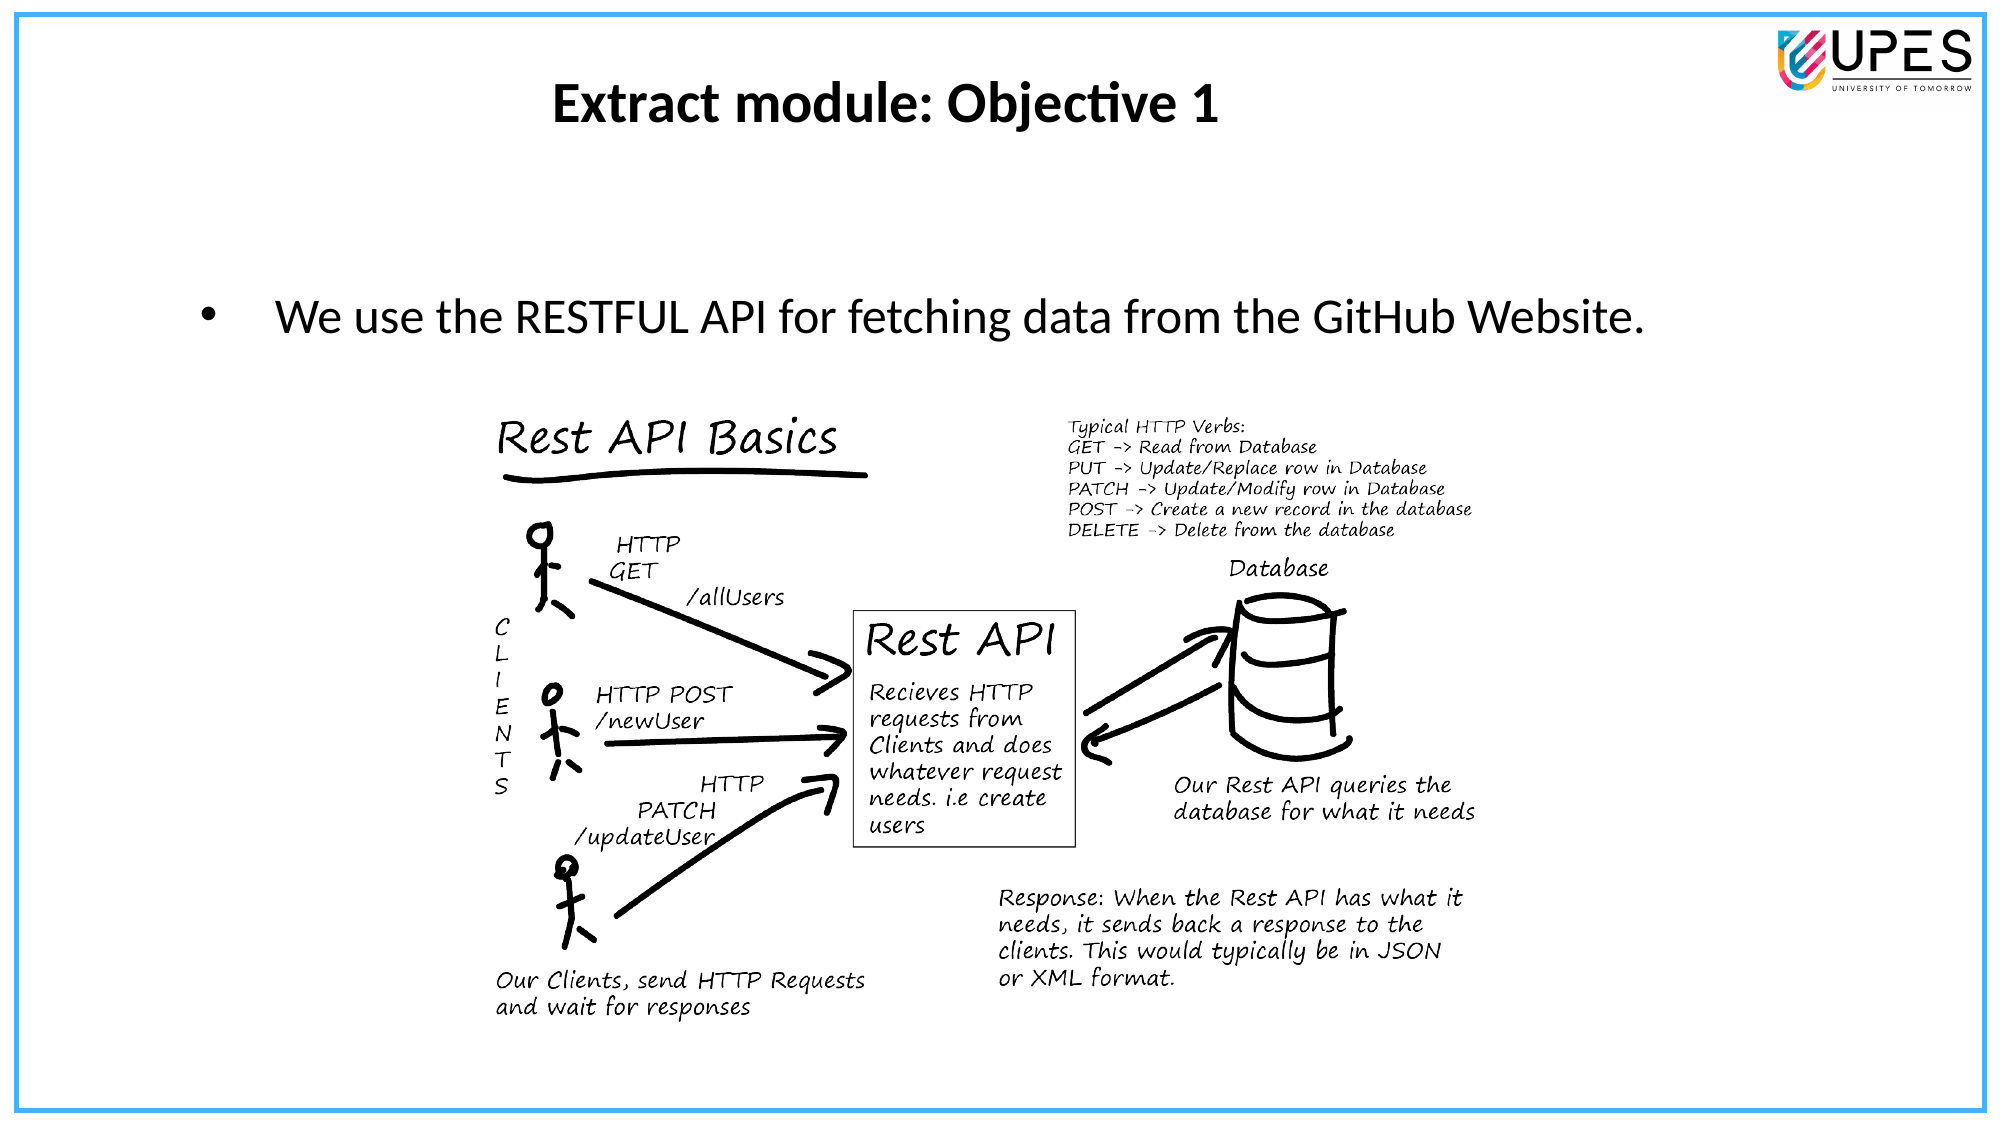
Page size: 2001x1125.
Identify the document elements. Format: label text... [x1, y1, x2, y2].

text_box We use the RESTFUL API for fetching data from the GitHub Website. [184, 275, 1771, 351]
picture [470, 394, 1530, 1059]
text_box Extract module: Objective 1 [537, 56, 1538, 142]
picture [1758, 20, 1978, 110]
